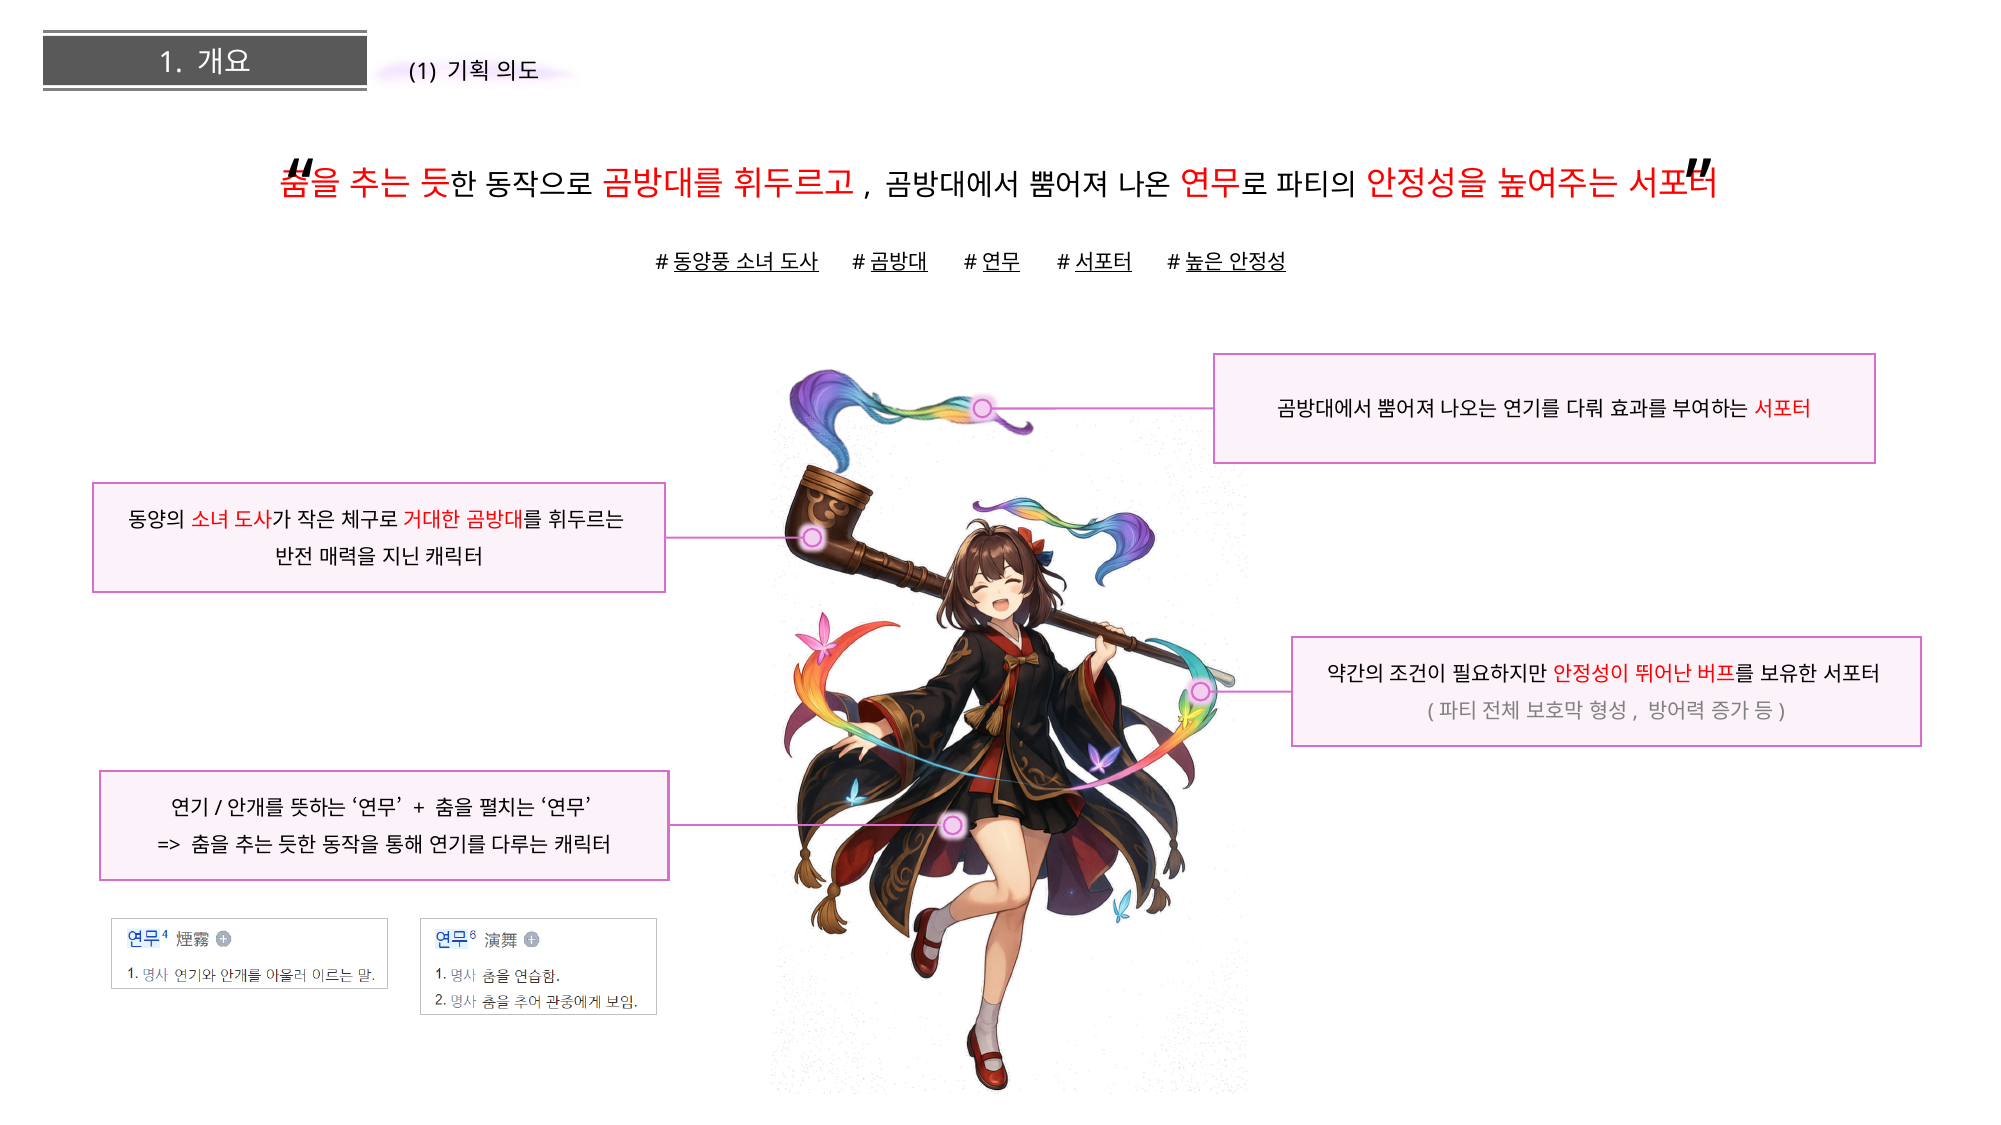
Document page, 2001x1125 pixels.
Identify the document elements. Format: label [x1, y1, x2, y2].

picture [750, 353, 1249, 1095]
text_box [42, 30, 368, 91]
text_box [1191, 636, 1922, 747]
text_box [281, 136, 1719, 229]
text_box [99, 770, 963, 1015]
text_box [973, 353, 1876, 464]
text_box [92, 482, 822, 593]
text_box [661, 247, 1282, 274]
text_box [368, 50, 582, 91]
